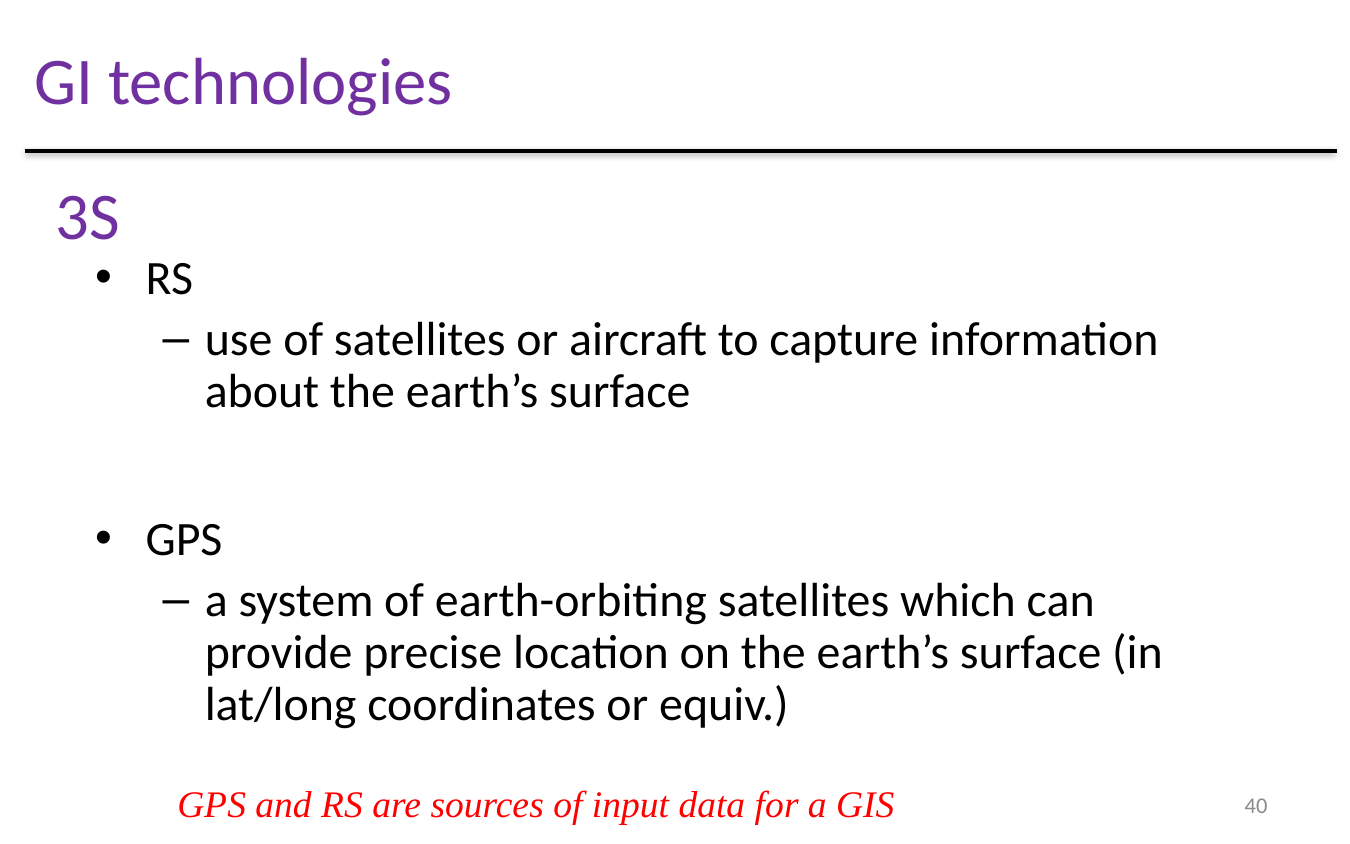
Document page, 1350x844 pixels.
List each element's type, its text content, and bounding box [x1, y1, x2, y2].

text_box GI technologies [19, 7, 1345, 148]
list RS use of satellites or aircraft to capture information about the earth’s surface GPS a system of earth-orbiting satellites which can provide precise location on the earth’s surface (in lat/long coordinates or equiv.) [80, 245, 1184, 693]
text_box GPS and RS are sources of input data for a GIS [166, 773, 907, 831]
slide_number 40 [967, 782, 1283, 827]
text_box 3S [40, 165, 262, 261]
